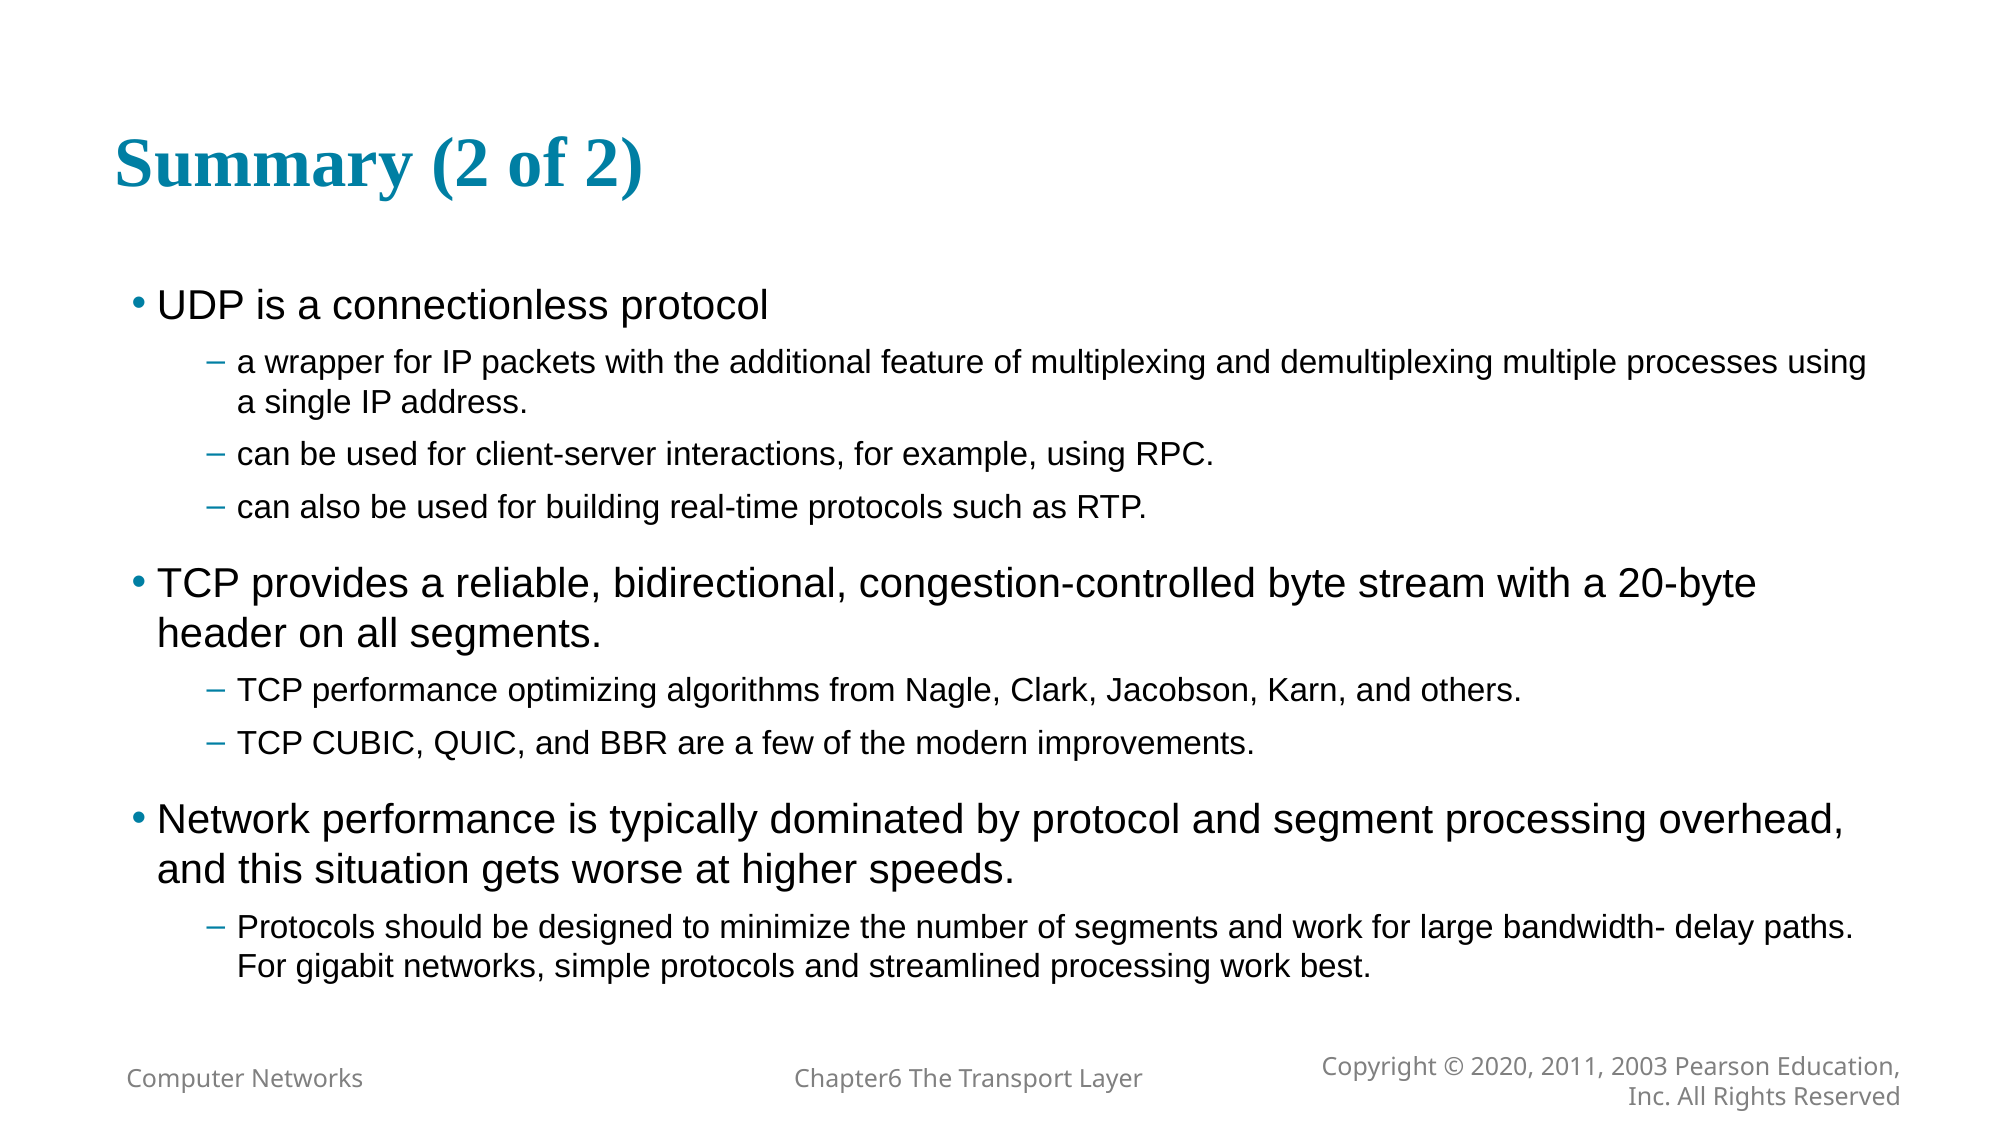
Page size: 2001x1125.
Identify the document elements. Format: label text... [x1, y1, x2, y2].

list UDP is a connectionless protocol a wrapper for IP packets with the additional feature of multiplexing and demultiplexing multiple processes using a single IP address. can be used for client-server interactions, for example, using RPC. can also be used for building real-time protocols such as RTP. TCP provides a reliable, bidirectional, congestion-controlled byte stream with a 20-byte header on all segments. TCP performance optimizing algorithms from Nagle, Clark, Jacobson, Karn, and others. TCP CUBIC, QUIC, and BBR are a few of the modern improvements. Network performance is typically dominated by protocol and segment processing overhead, and this situation gets worse at higher speeds. Protocols should be designed to minimize the number of segments and work for large bandwidth- delay paths. For gigabit networks, simple protocols and streamlined processing work best. [99, 262, 1900, 1005]
title Summary (2 of 2) [99, 35, 1900, 216]
